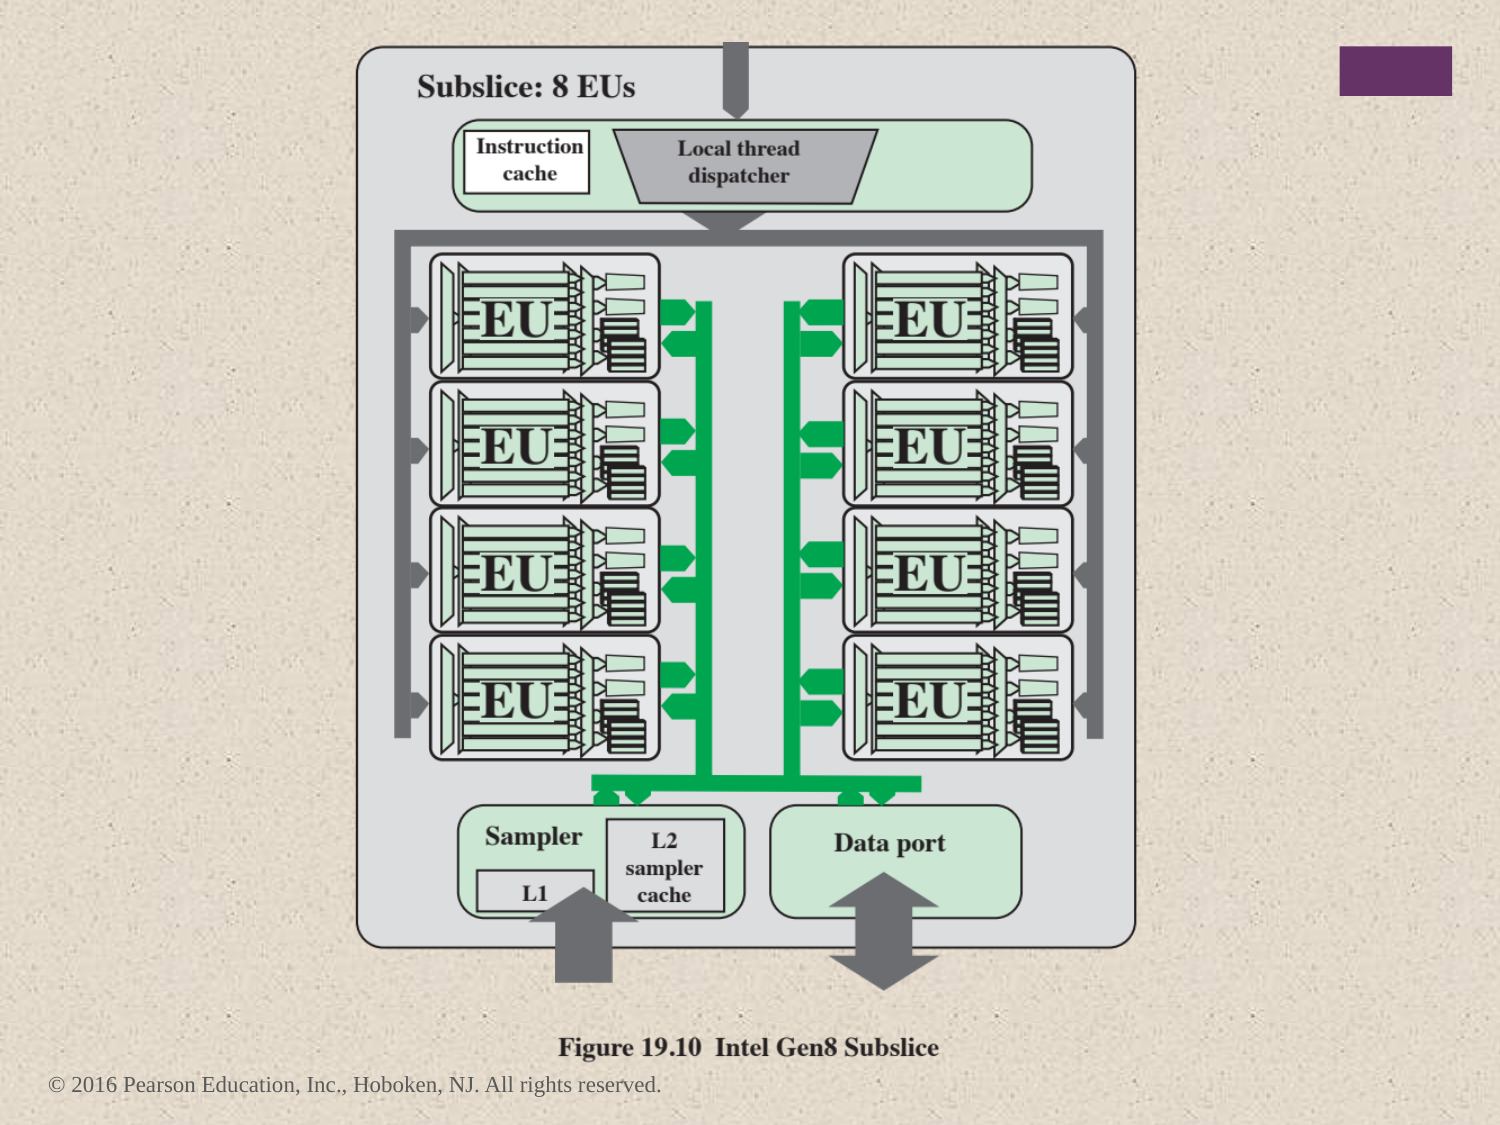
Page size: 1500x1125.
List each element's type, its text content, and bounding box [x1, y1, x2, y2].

picture [0, 0, 1500, 1125]
footer © 2016 Pearson Education, Inc., Hoboken, NJ. All rights reserved. [33, 1053, 310, 1114]
